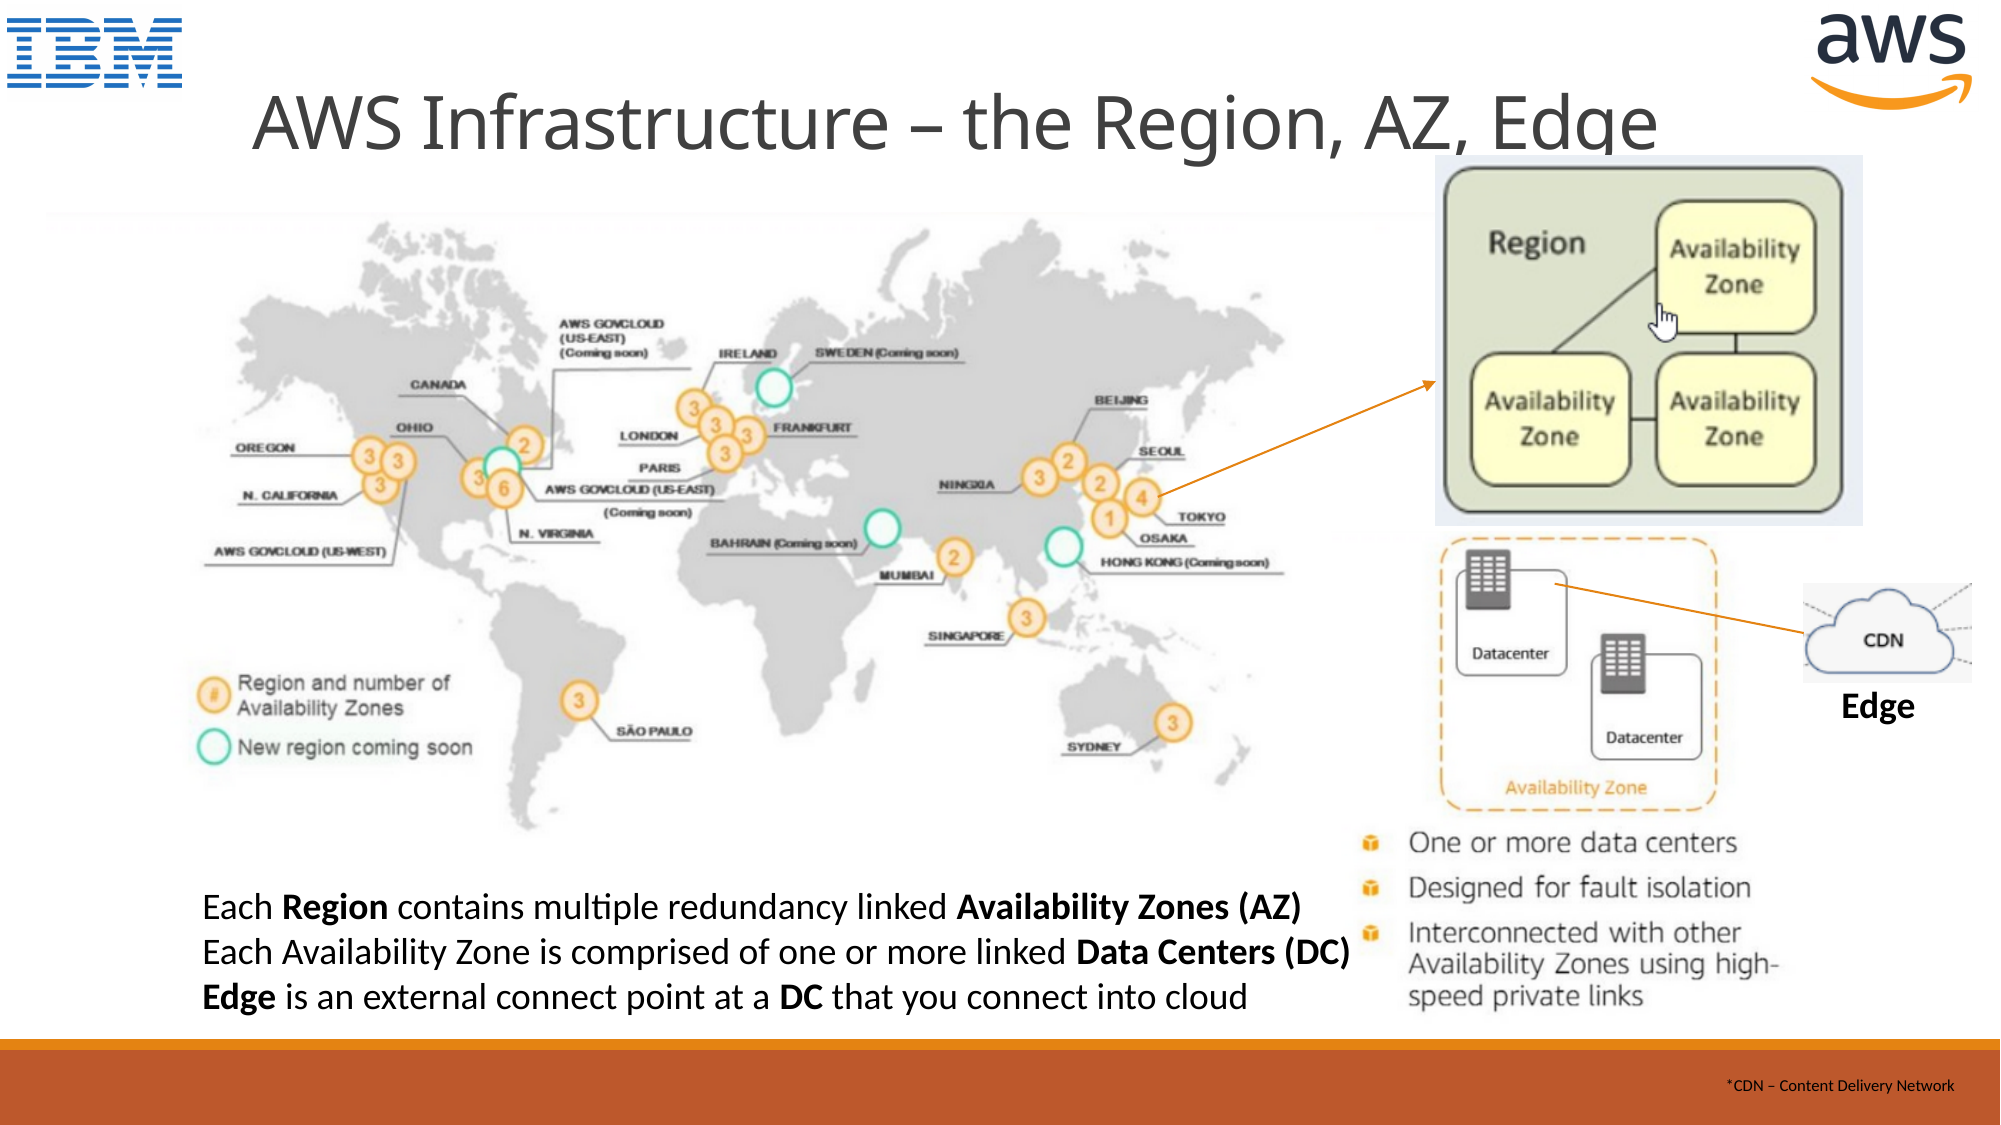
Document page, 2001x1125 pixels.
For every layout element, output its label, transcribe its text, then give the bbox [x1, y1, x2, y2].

text_box *CDN – Content Delivery Network [1710, 1067, 1971, 1102]
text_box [1157, 380, 1437, 498]
picture [1803, 3, 1979, 113]
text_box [1554, 583, 1805, 634]
picture [46, 155, 1972, 1034]
title AWS Infrastructure – the Region, AZ, Edge [237, 19, 1772, 172]
picture [6, 3, 182, 103]
text_box Each Region contains multiple redundancy linked Availability Zones (AZ) Each Availability Zone is comprised of one or more linked Data Centers (DC) Edge is an external connect point at a DC that you connect into cloud [187, 874, 1327, 1025]
text_box Edge [1850, 692, 1931, 734]
